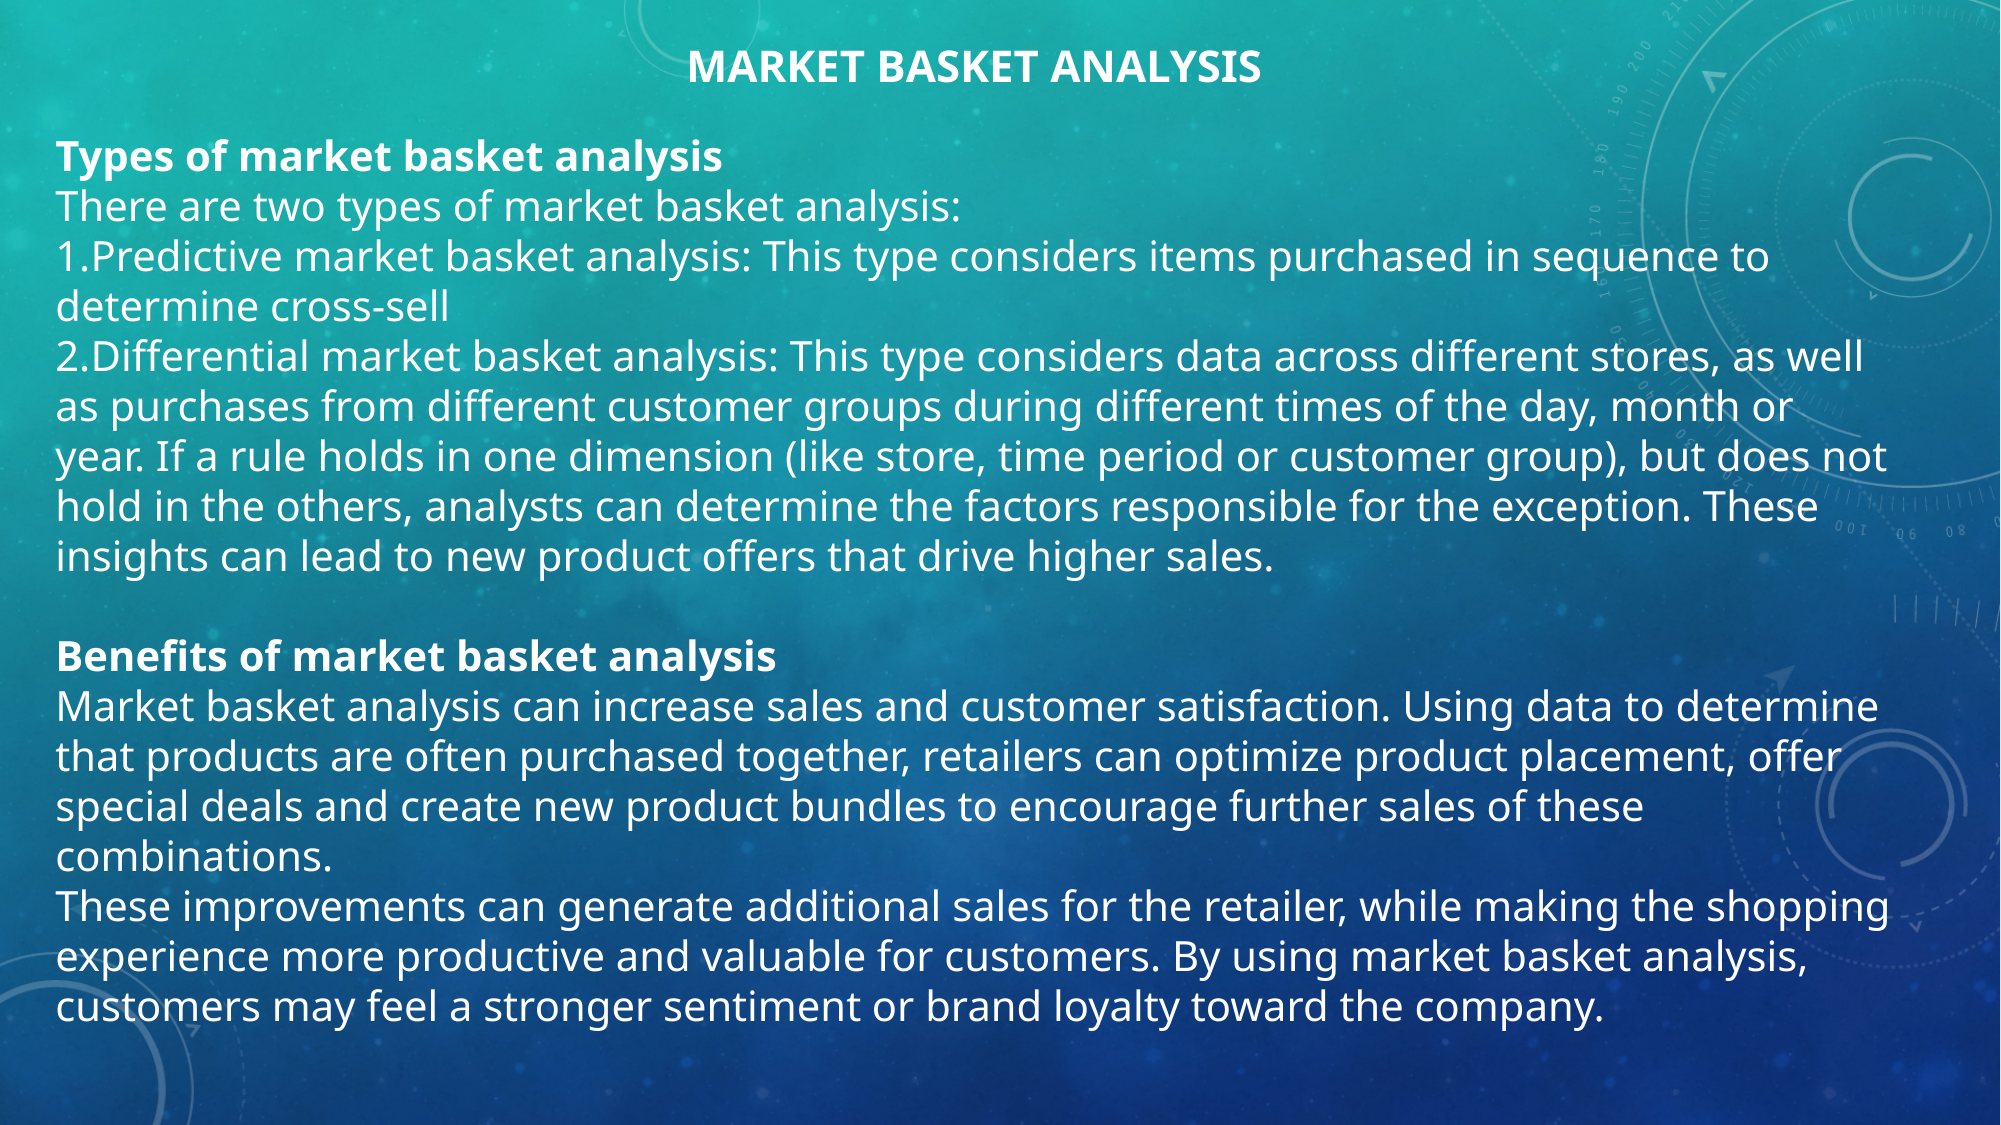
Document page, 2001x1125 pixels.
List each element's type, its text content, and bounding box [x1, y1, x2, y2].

picture [0, 0, 2001, 1125]
text_box Types of market basket analysis There are two types of market basket analysis: Predictive market basket analysis: This type considers items purchased in sequence to determine cross-sell Differential market basket analysis: This type considers data across different stores, as well as purchases from different customer groups during different times of the day, month or year. If a rule holds in one dimension (like store, time period or customer group), but does not hold in the others, analysts can determine the factors responsible for the exception. These insights can lead to new product offers that drive higher sales. Benefits of market basket analysis Market basket analysis can increase sales and customer satisfaction. Using data to determine that products are often purchased together, retailers can optimize product placement, offer special deals and create new product bundles to encourage further sales of these combinations. These improvements can generate additional sales for the retailer, while making the shopping experience more productive and valuable for customers. By using market basket analysis, customers may feel a stronger sentiment or brand loyalty toward the company. [40, 122, 1908, 1083]
text_box market basket analysis [143, 31, 1806, 122]
